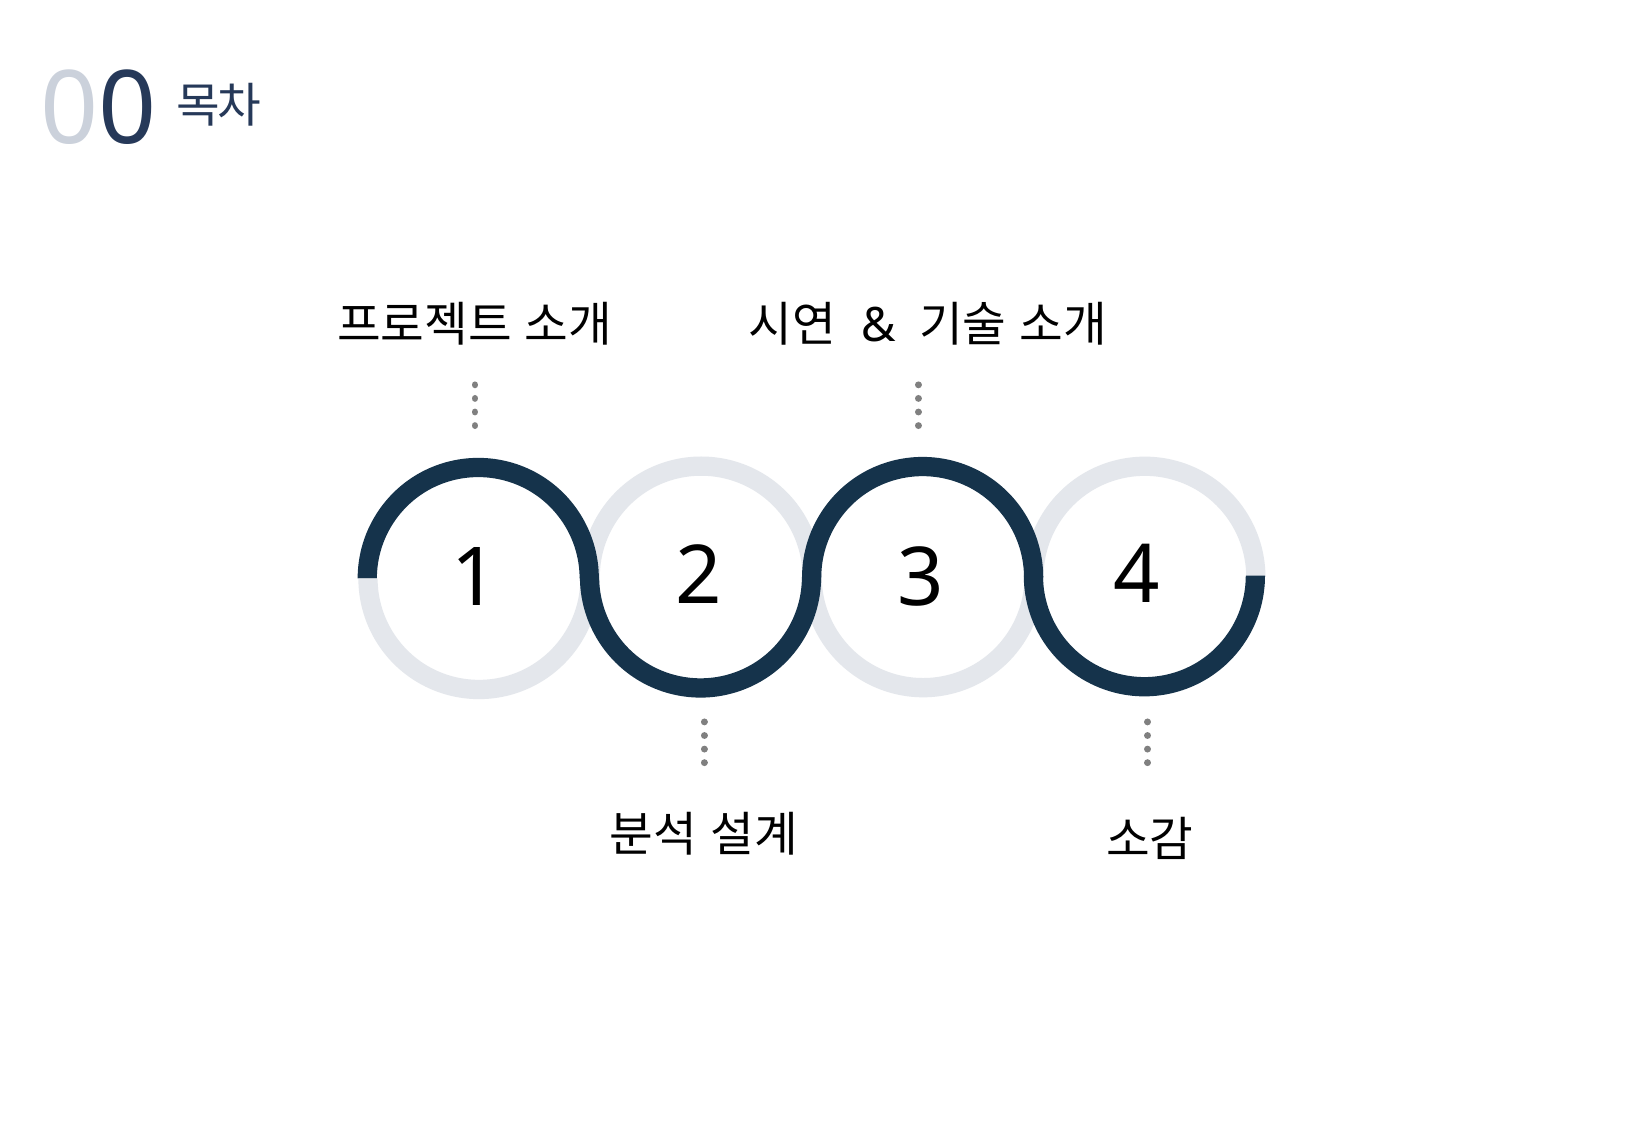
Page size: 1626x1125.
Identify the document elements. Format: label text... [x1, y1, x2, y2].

text_box 목차 [161, 67, 821, 139]
text_box 00 [17, 34, 181, 171]
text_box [312, 286, 1312, 882]
